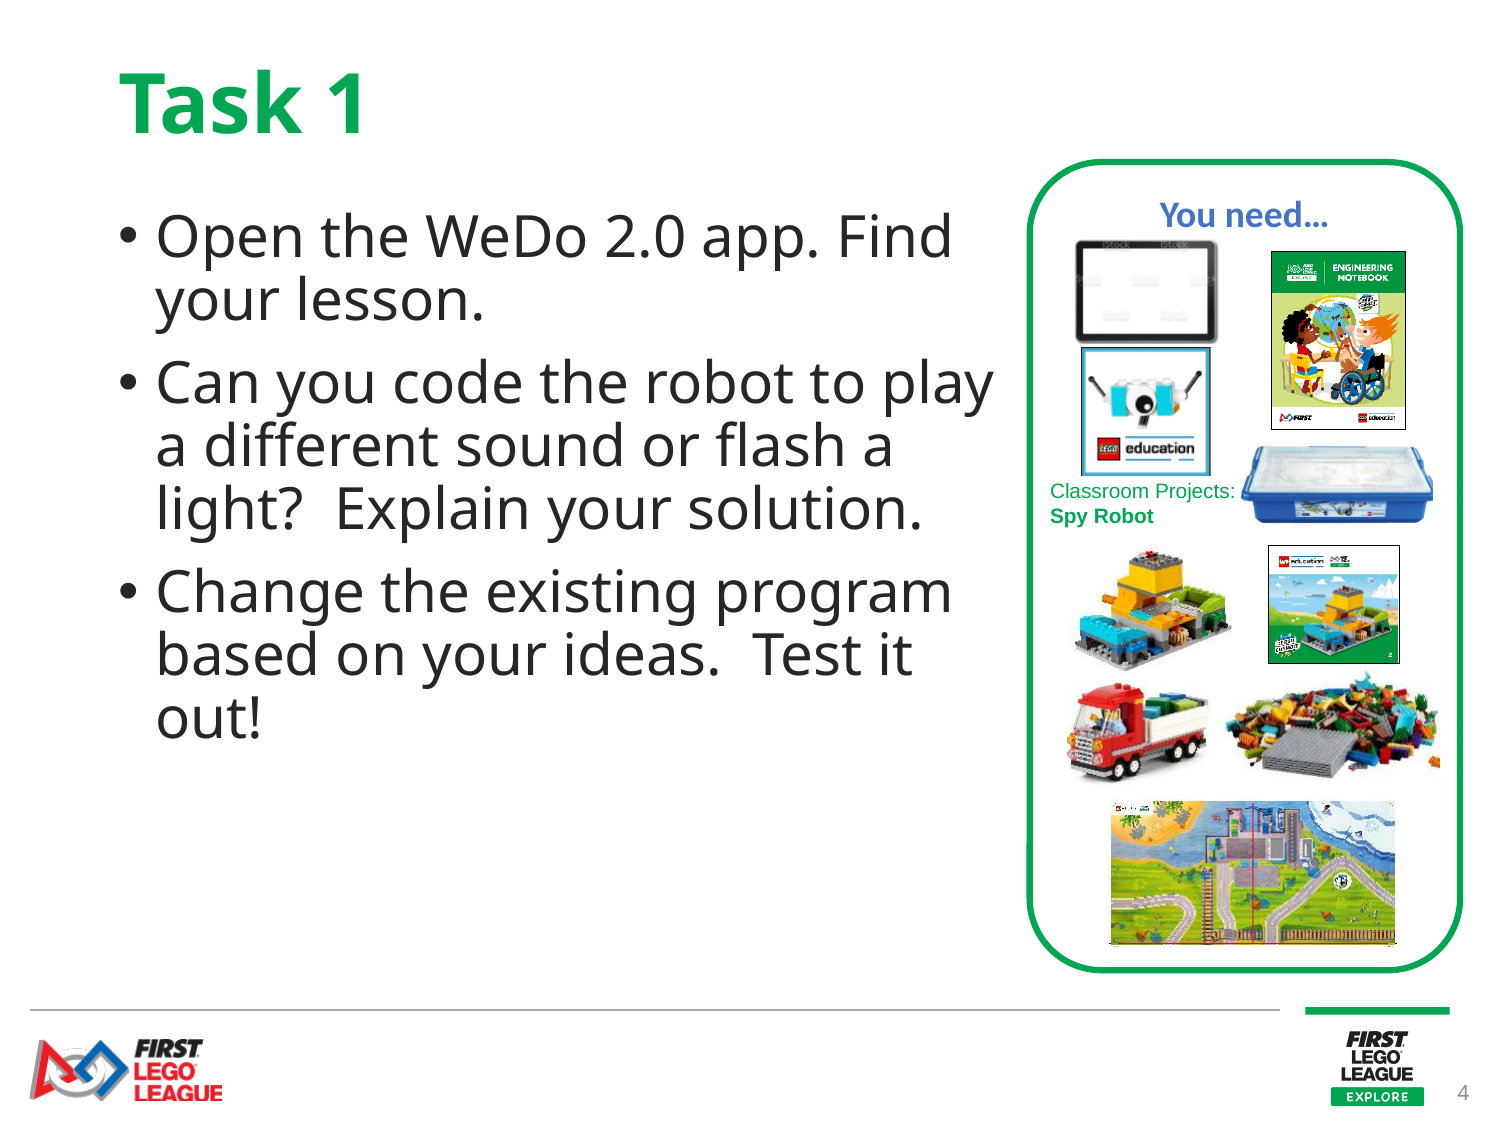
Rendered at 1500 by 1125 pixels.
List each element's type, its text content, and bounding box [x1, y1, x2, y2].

picture [1051, 546, 1440, 796]
picture [1271, 251, 1405, 429]
picture [1109, 799, 1397, 947]
text_box Classroom Projects: Spy Robot [1035, 470, 1275, 536]
picture [1268, 545, 1399, 664]
picture [1074, 239, 1219, 344]
title Task 1 [103, 44, 1397, 170]
picture [1081, 347, 1212, 476]
list Open the WeDo 2.0 app. Find your lesson. Can you code the robot to play a different sound or flash a light? Explain your solution. Change the existing program based on your ideas. Test it out! [103, 199, 1038, 990]
slide_number 4 [1425, 1076, 1484, 1111]
picture [1239, 438, 1433, 524]
text_box You need… [1037, 161, 1462, 972]
